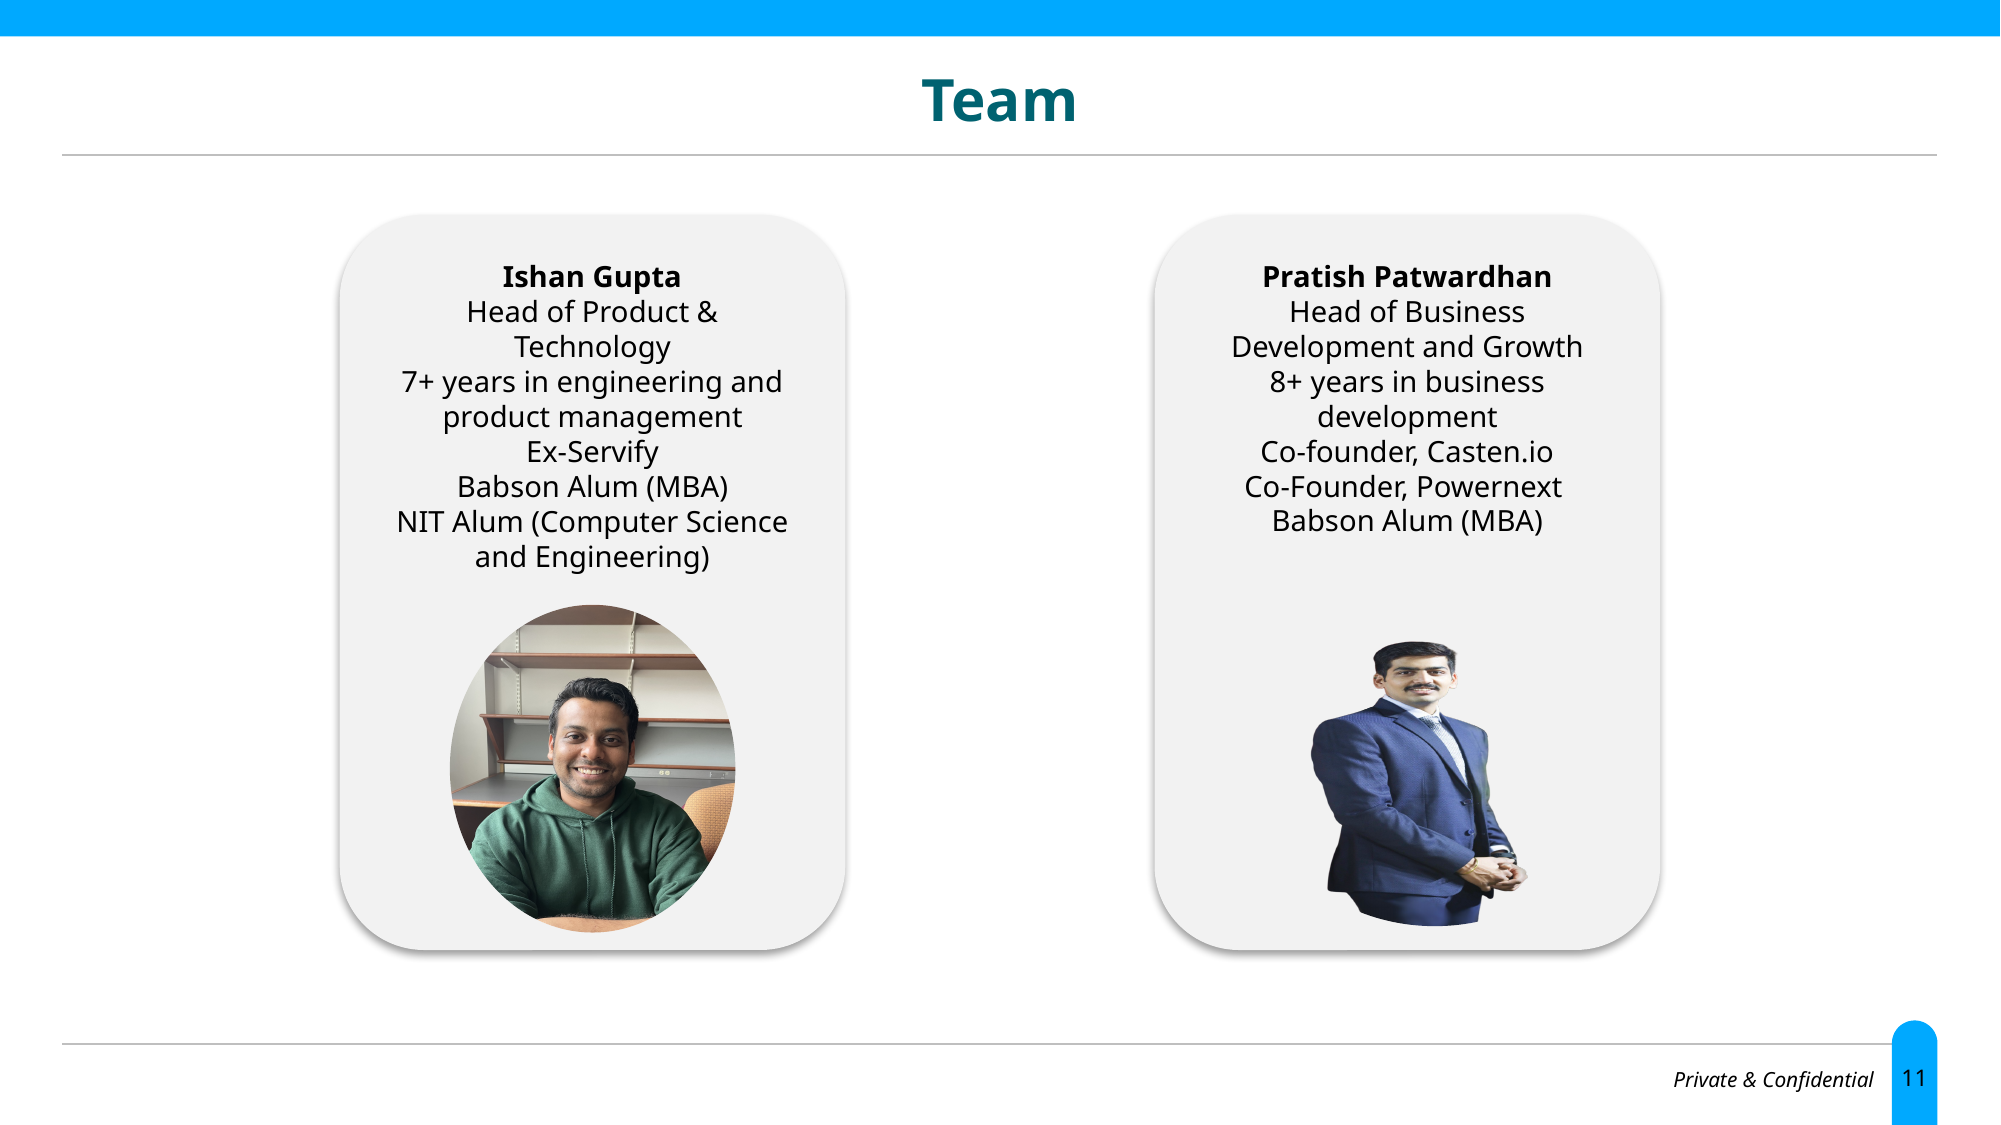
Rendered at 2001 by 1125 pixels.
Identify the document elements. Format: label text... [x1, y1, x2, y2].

picture [428, 604, 757, 933]
title Team [62, 49, 1938, 155]
list Ishan Gupta Head of Product & Technology 7+ years in engineering and product management Ex-Servify Babson Alum (MBA) NIT Alum (Computer Science and Engineering) [384, 250, 801, 904]
text_box Pratish Patwardhan Head of Business Development and Growth 8+ years in business development Co-founder, Casten.io Co-Founder, Powernext Babson Alum (MBA) [1199, 250, 1616, 651]
text_box [339, 214, 846, 951]
text_box [1154, 214, 1661, 951]
picture [1253, 610, 1616, 927]
